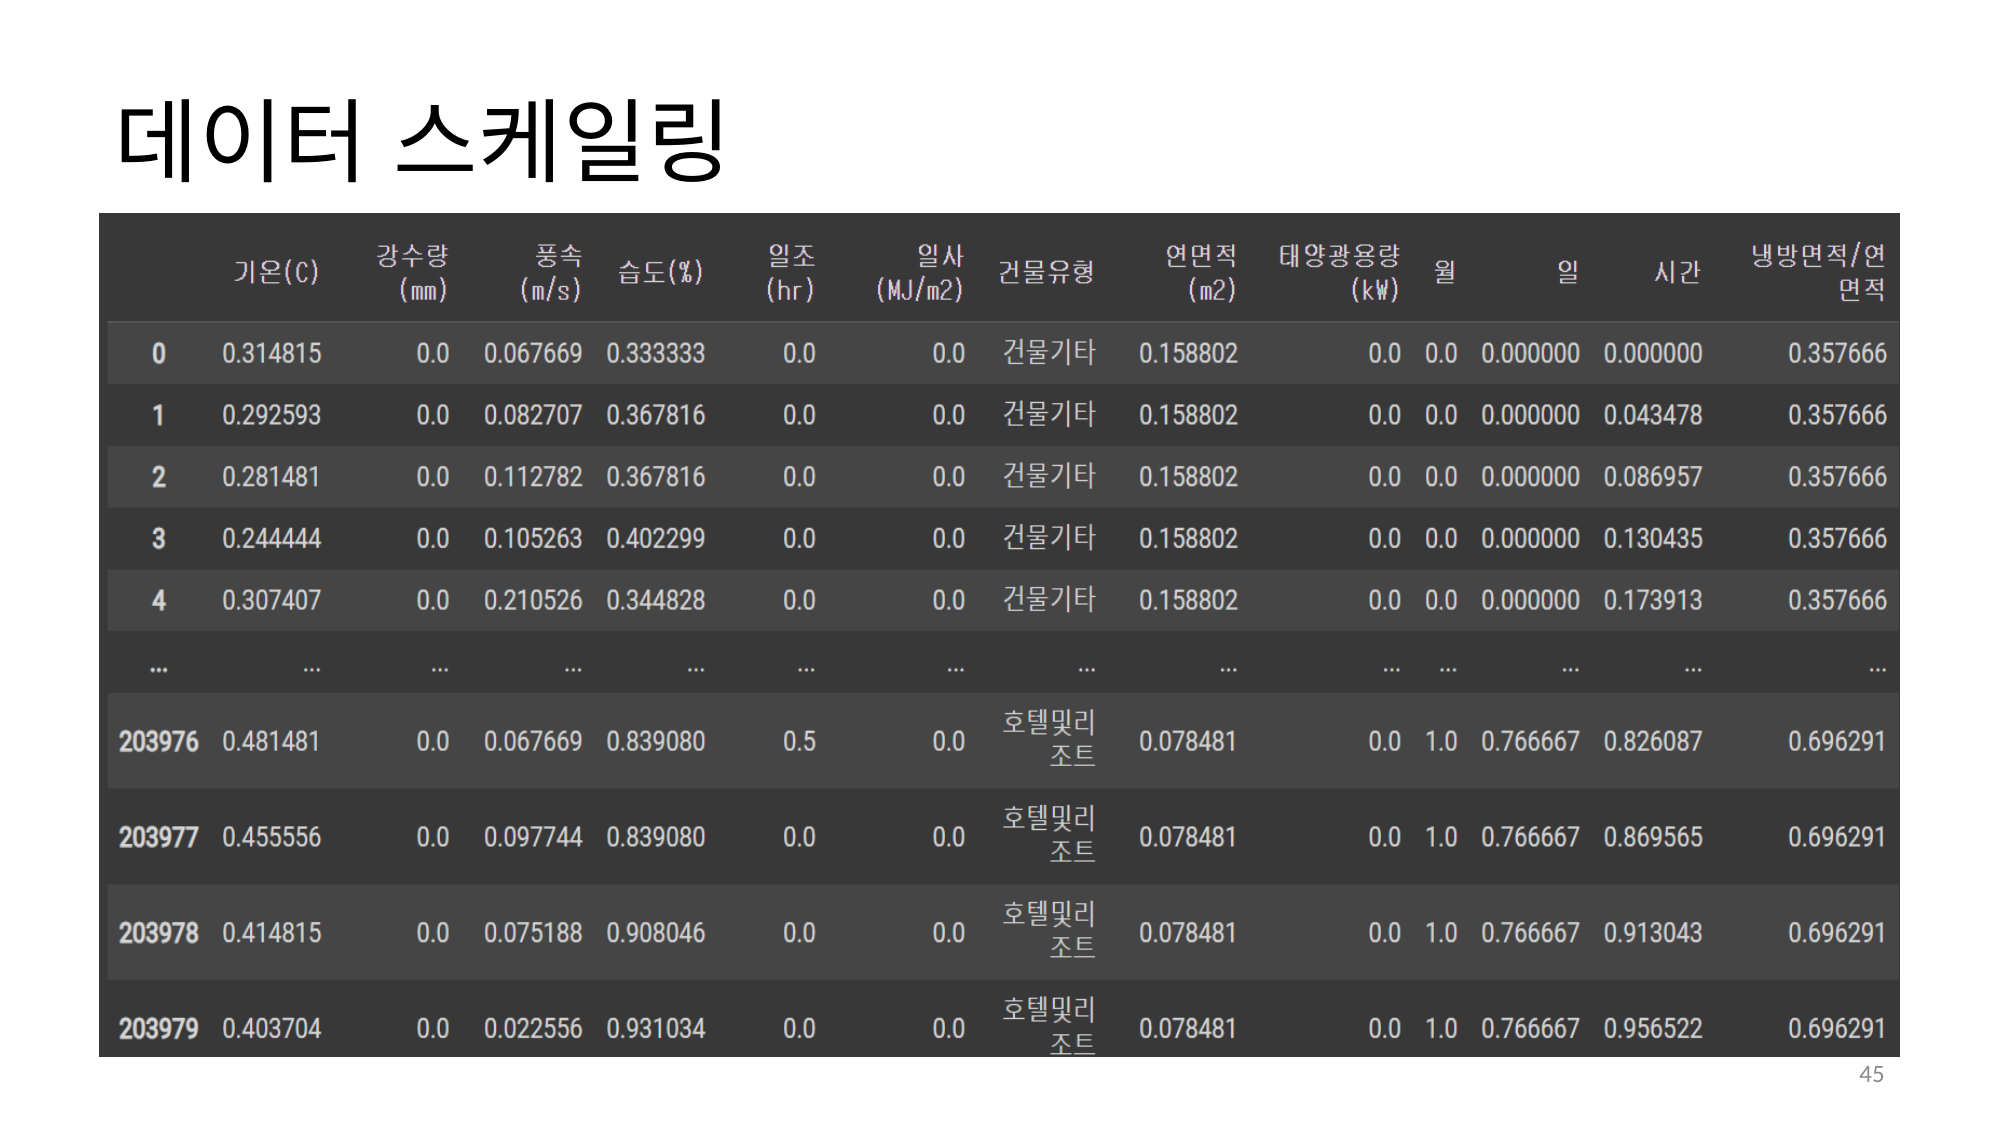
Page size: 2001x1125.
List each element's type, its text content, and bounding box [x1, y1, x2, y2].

title 데이터 스케일링 [99, 45, 1900, 212]
slide_number 29 [1433, 1068, 1900, 1103]
picture [99, 212, 1901, 1057]
